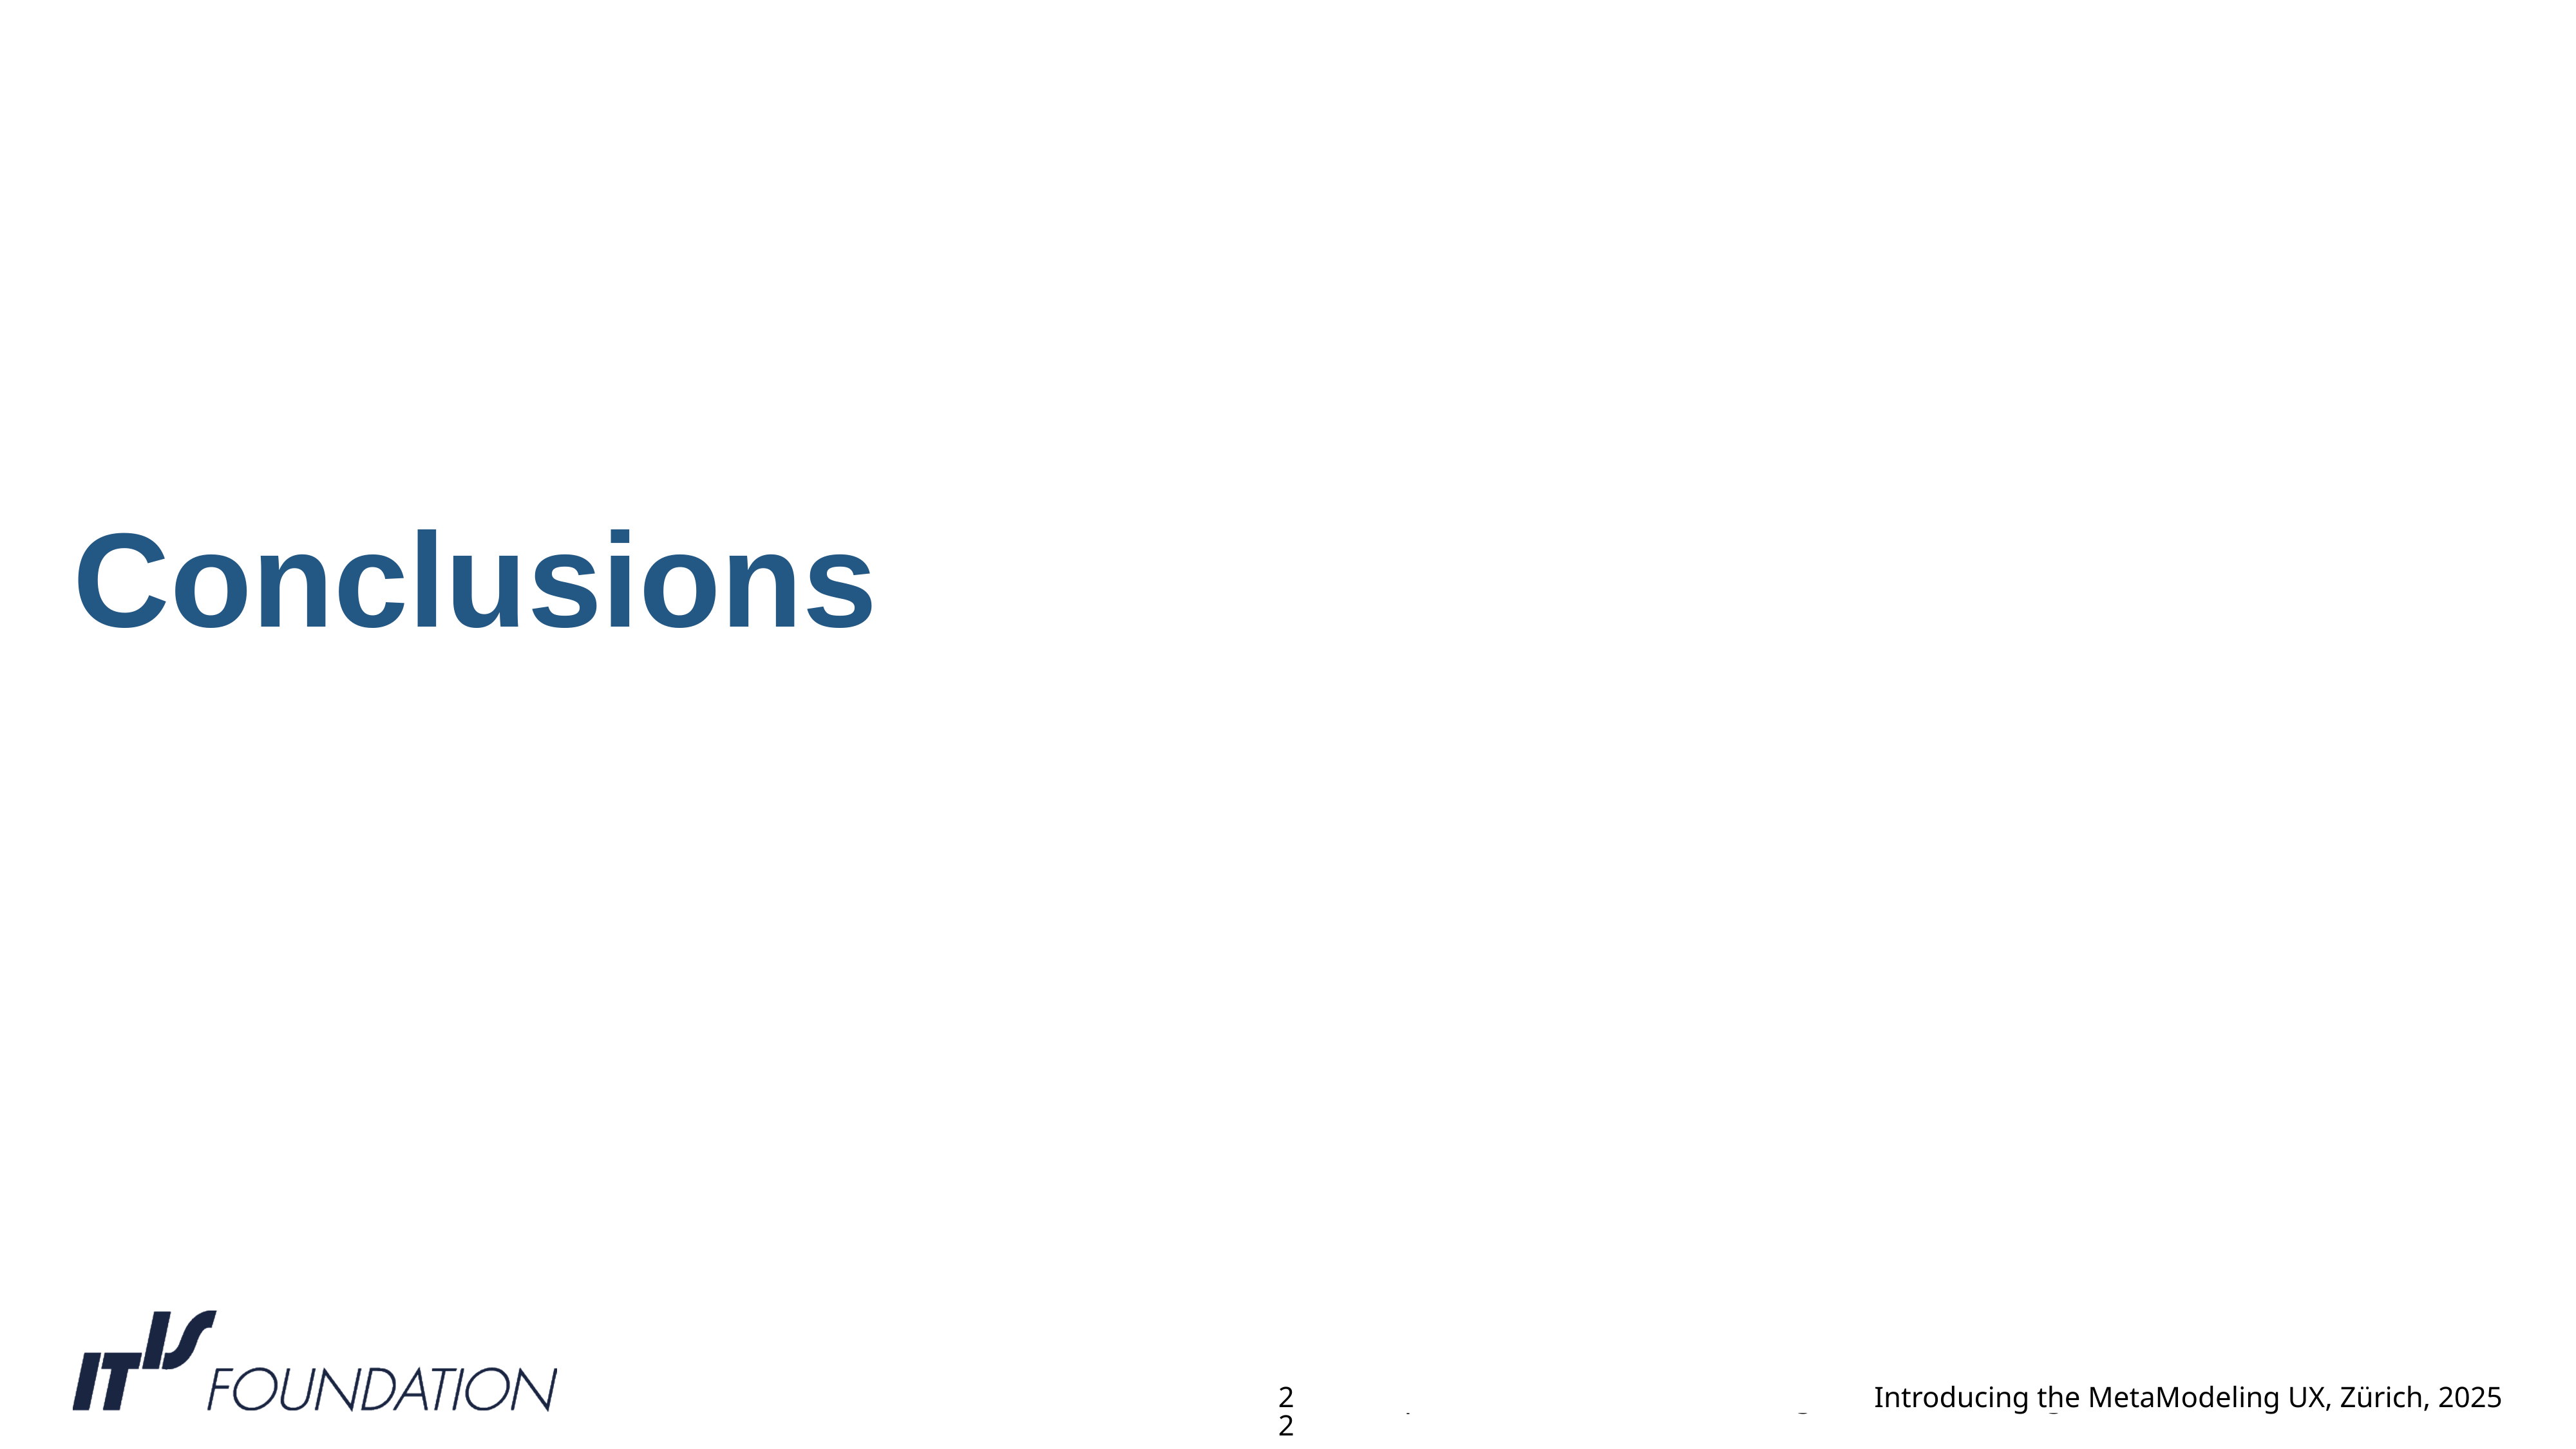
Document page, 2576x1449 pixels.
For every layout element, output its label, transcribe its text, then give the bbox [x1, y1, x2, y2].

title Conclusions [64, 356, 2439, 665]
picture [73, 1311, 557, 1412]
text_box Introducing the MetaModeling UX, Zürich, 2025 [1343, 1379, 2503, 1414]
slide_number 22 [1269, 1371, 1304, 1422]
